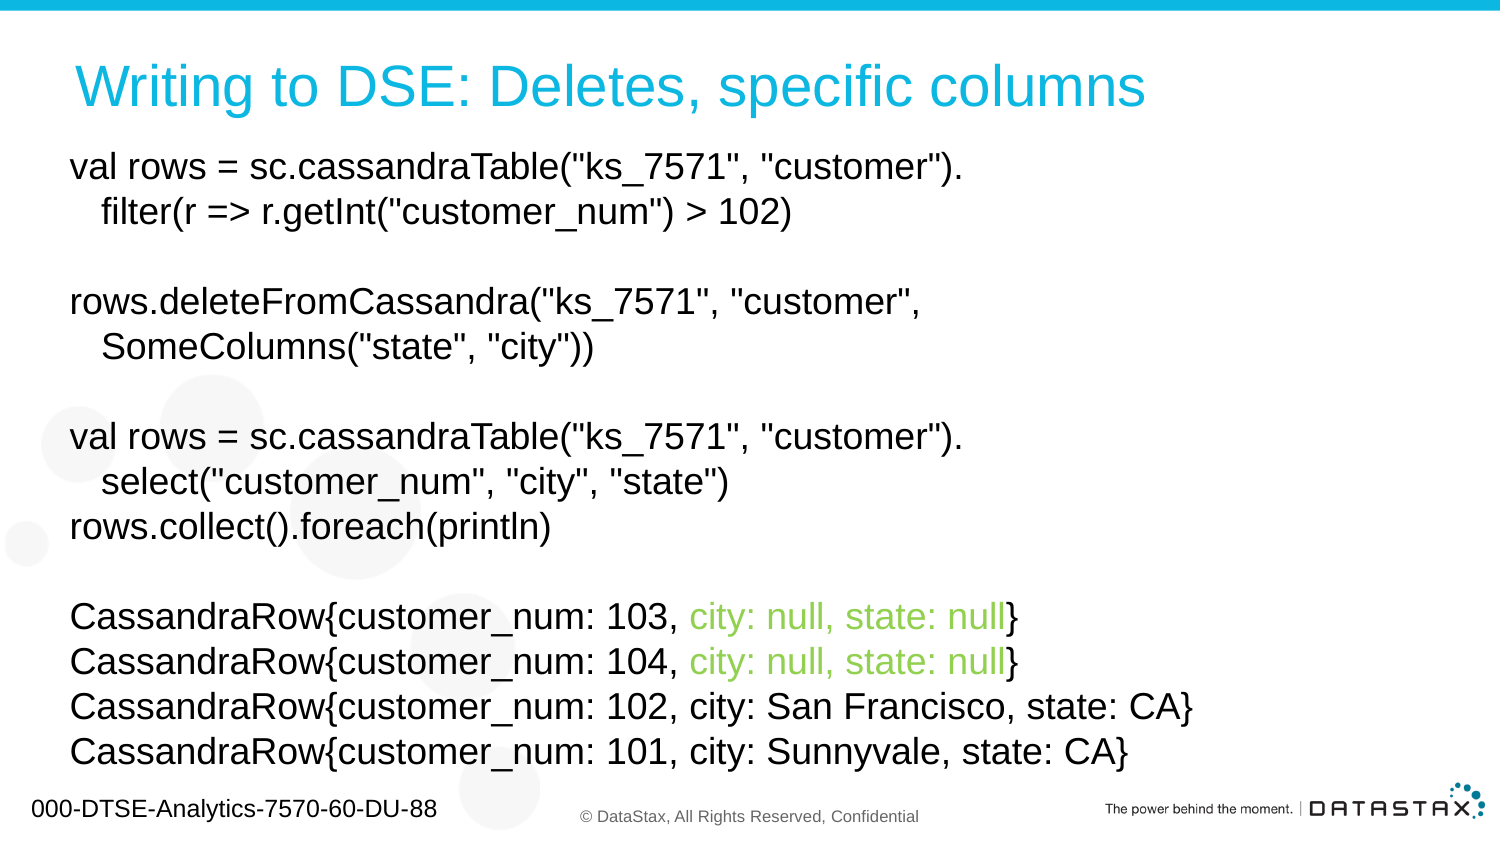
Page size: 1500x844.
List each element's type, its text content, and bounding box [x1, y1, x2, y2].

title Writing to DSE: Deletes, specific columns [75, 44, 1425, 134]
text_box val rows = sc.cassandraTable("ks_7571", "customer"). filter(r => r.getInt("customer_num") > 102) rows.deleteFromCassandra("ks_7571", "customer", SomeColumns("state", "city")) val rows = sc.cassandraTable("ks_7571", "customer"). select("customer_num", "city", "state") rows.collect().foreach(println) CassandraRow{customer_num: 103, city: null, state: null} CassandraRow{customer_num: 104, city: null, state: null} CassandraRow{customer_num: 102, city: San Francisco, state: CA} CassandraRow{customer_num: 101, city: Sunnyvale, state: CA} [54, 134, 1438, 779]
slide_number 000-DTSE-Analytics-7570-60-DU-88 [16, 785, 720, 831]
picture [1090, 767, 1500, 834]
